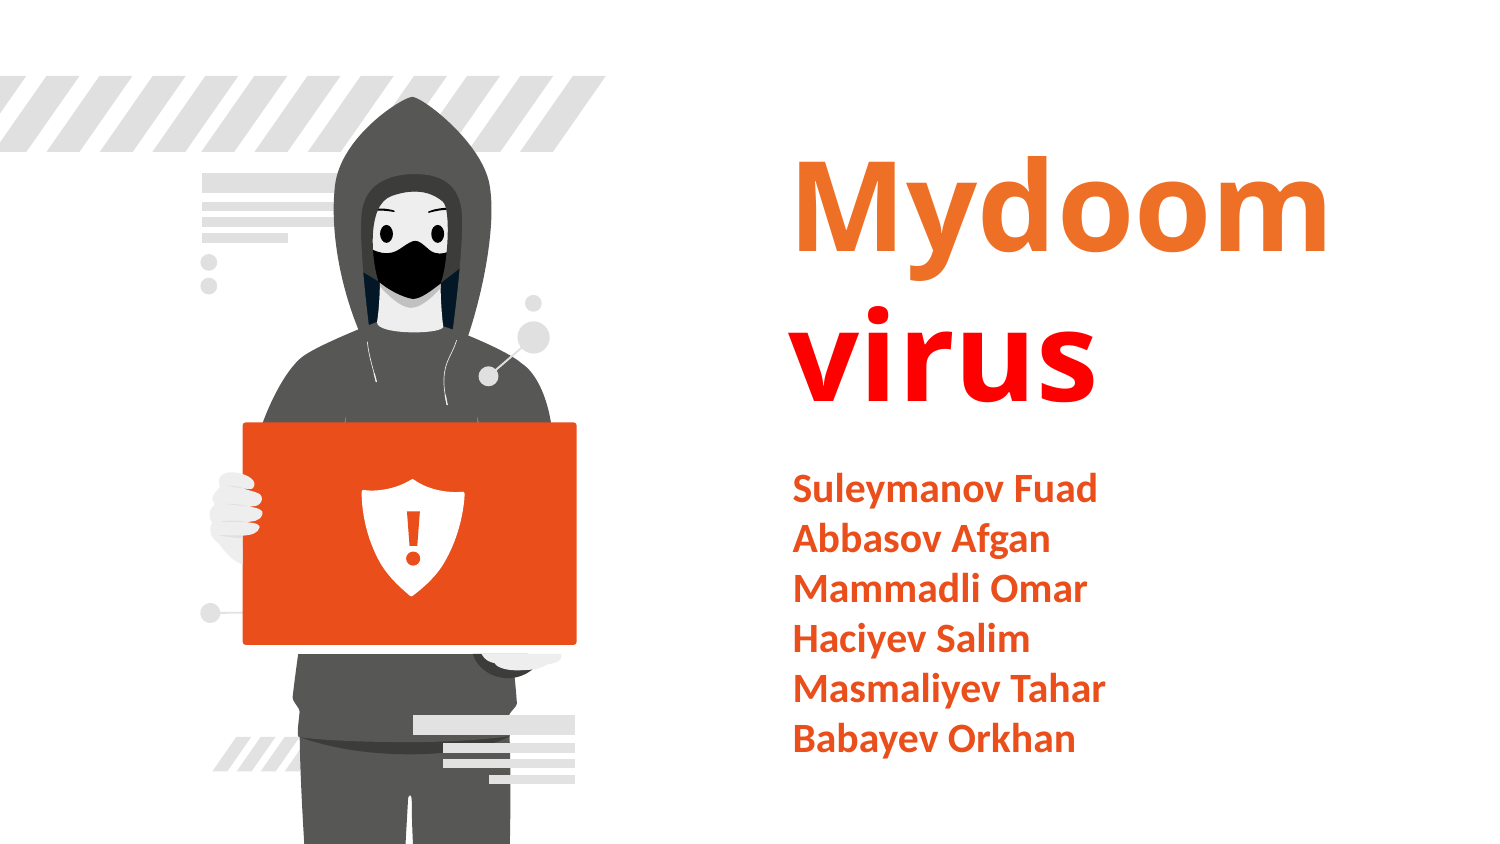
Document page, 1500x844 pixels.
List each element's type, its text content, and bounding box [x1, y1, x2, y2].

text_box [0, 75, 607, 844]
text_box Suleymanov Fuad Abbasov Afgan Mammadli Omar Haciyev Salim Masmaliyev Tahar Babayev Orkhan [777, 453, 1217, 769]
title Mydoom virus [773, 207, 1359, 442]
